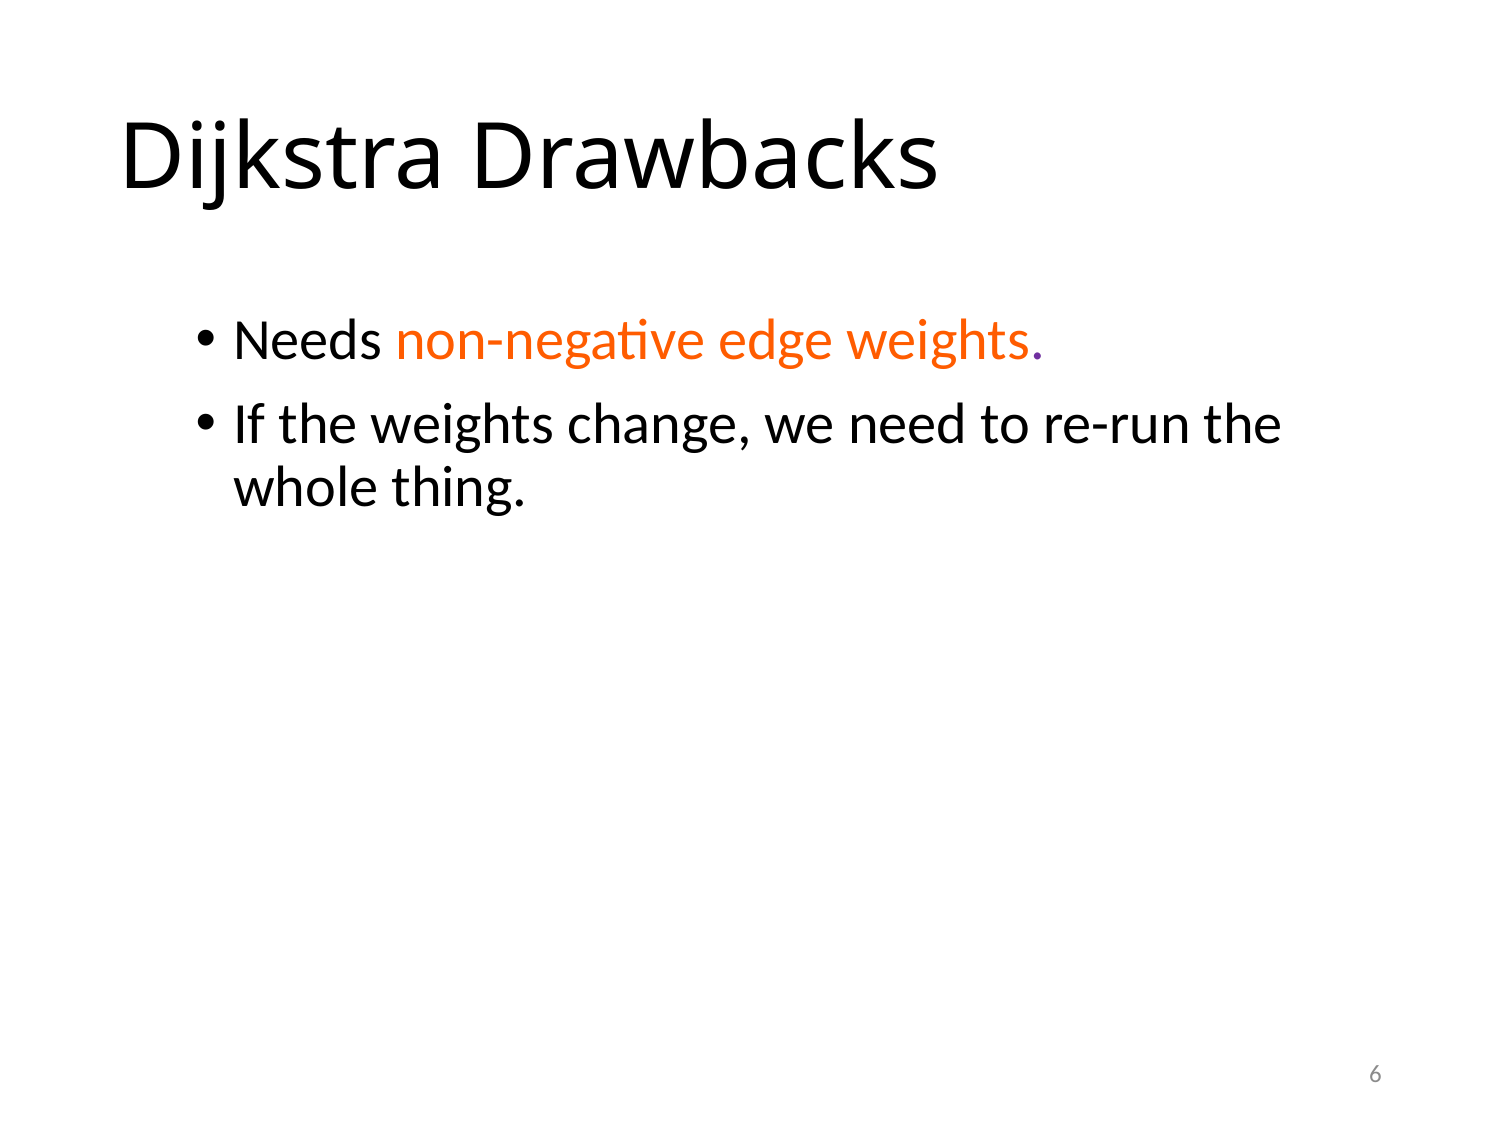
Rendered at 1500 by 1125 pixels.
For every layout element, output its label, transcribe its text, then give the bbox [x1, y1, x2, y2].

list Needs non-negative edge weights. If the weights change, we need to re-run the whole thing. [180, 301, 1320, 1016]
slide_number 6 [1059, 1042, 1397, 1103]
title Dijkstra Drawbacks [103, 50, 1397, 268]
